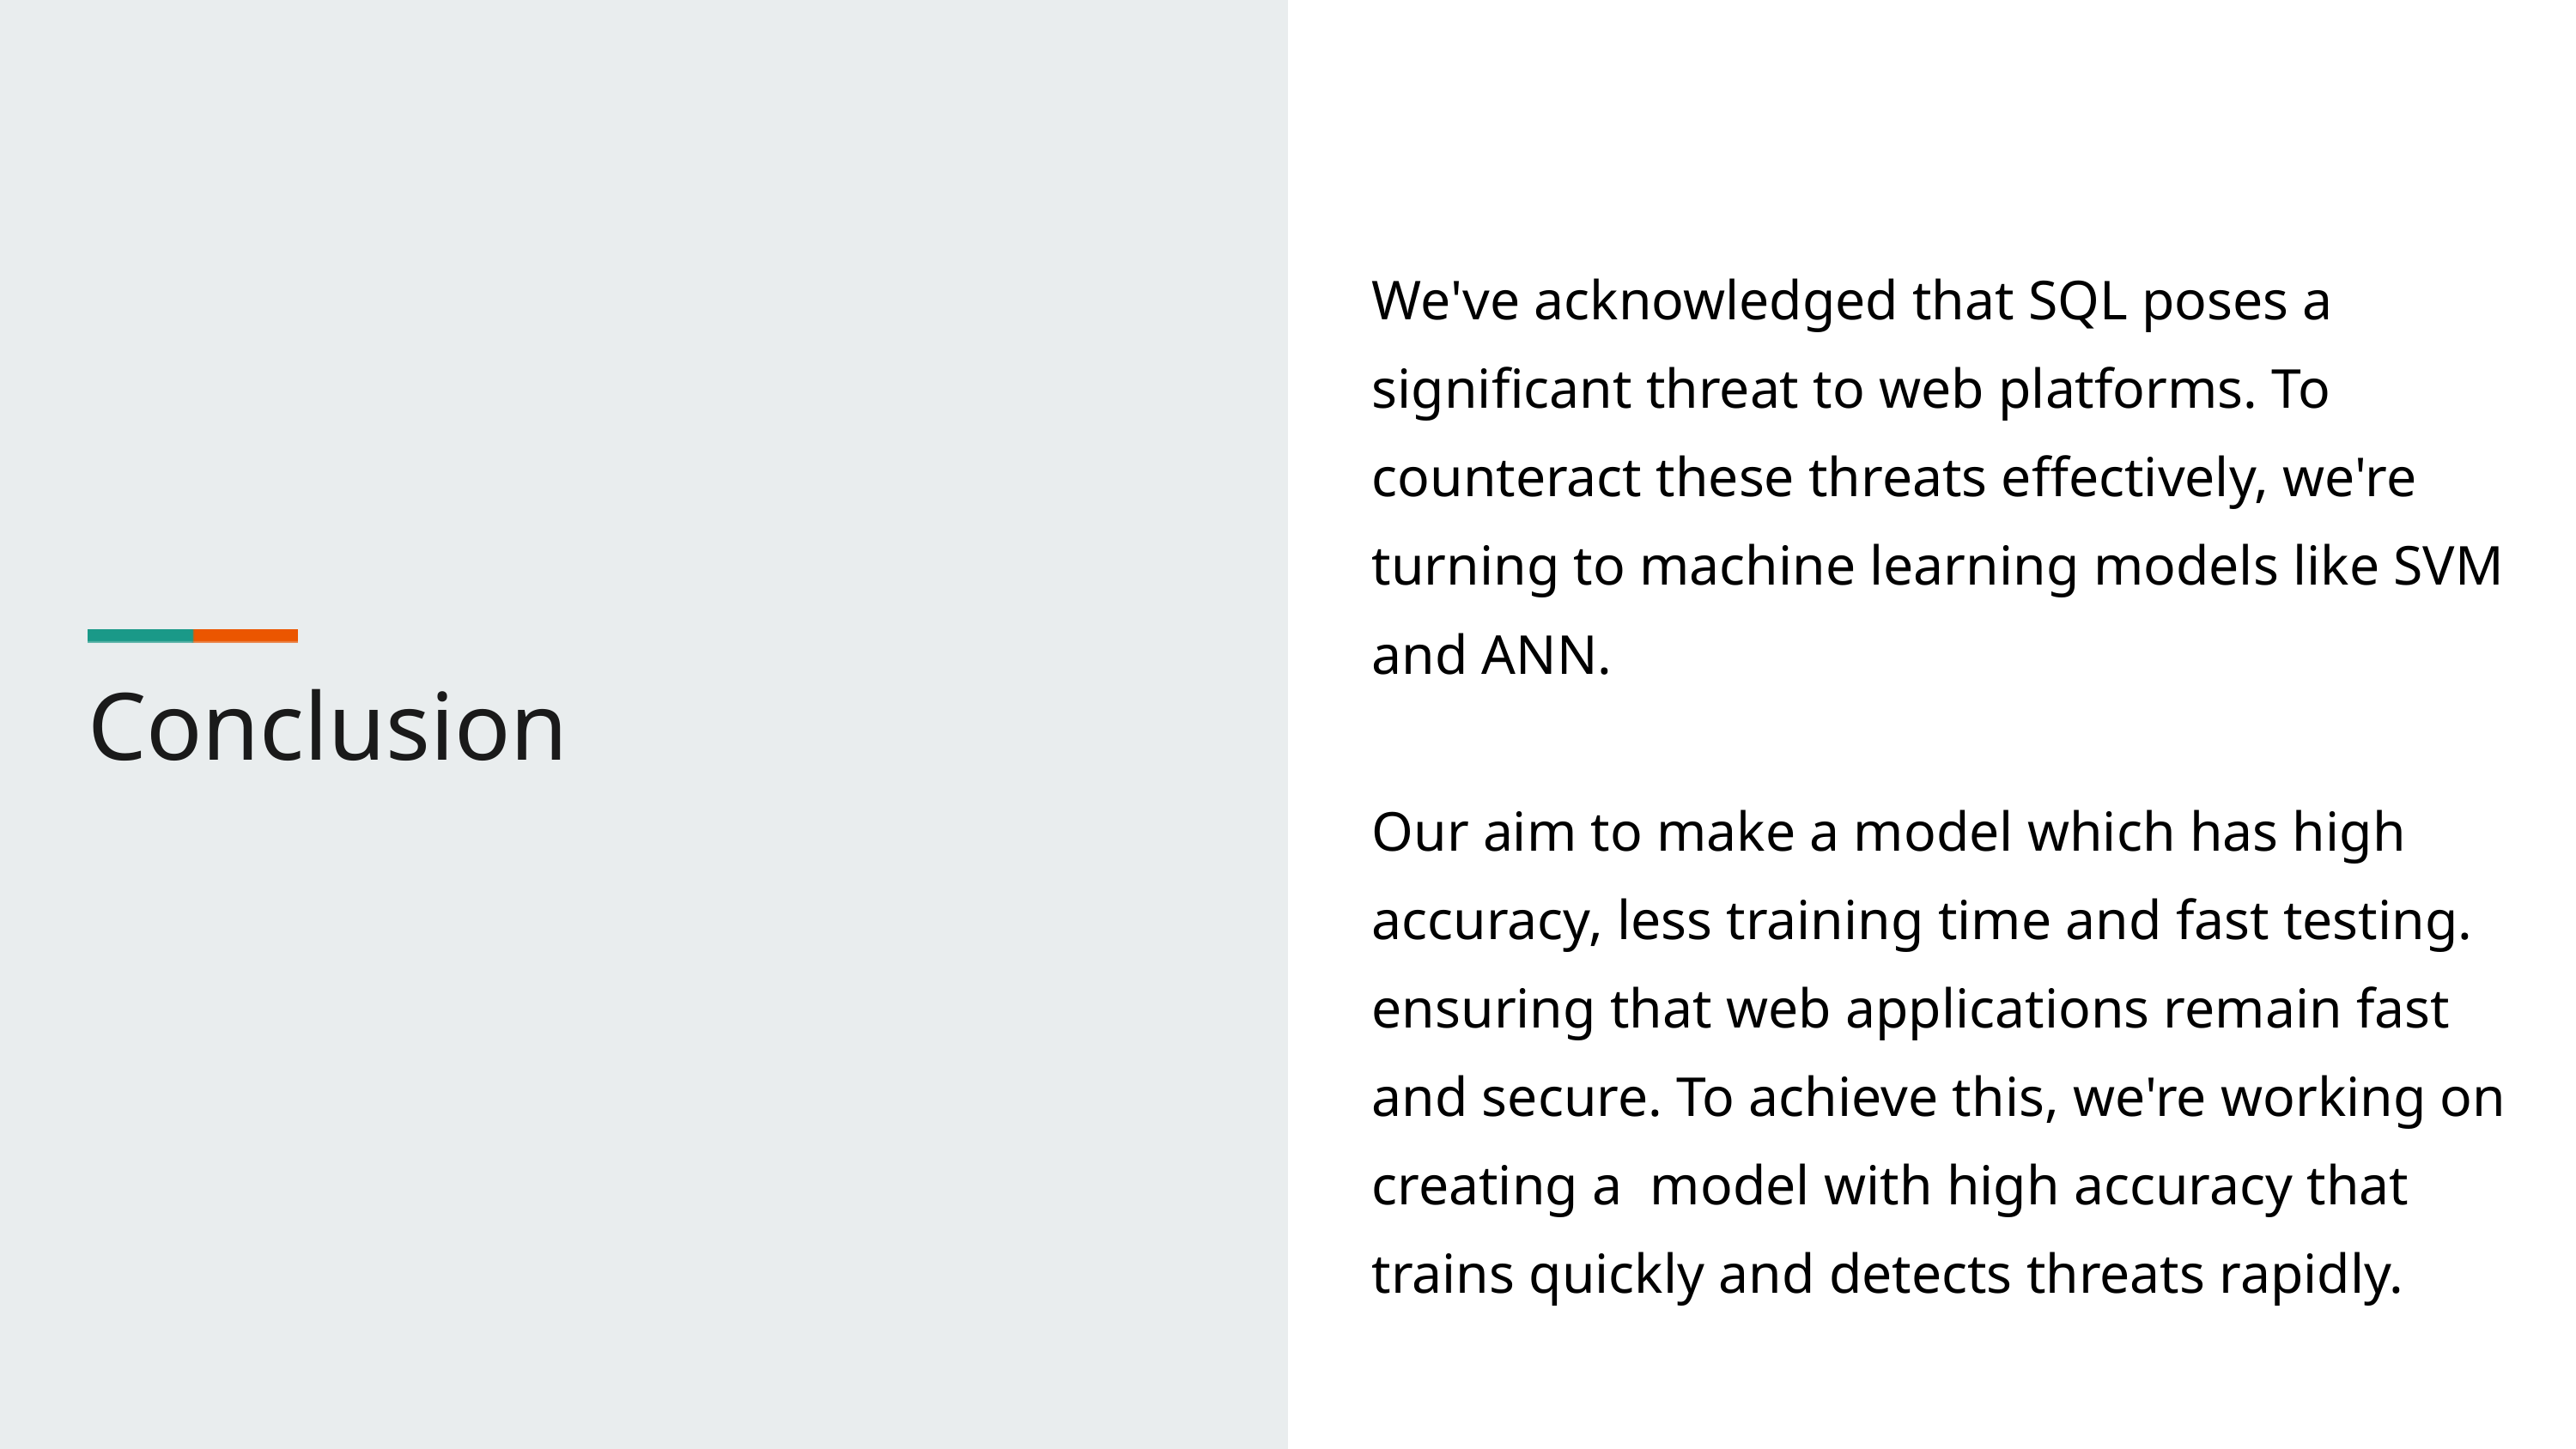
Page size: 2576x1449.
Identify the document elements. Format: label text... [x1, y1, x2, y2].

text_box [0, 0, 1289, 1449]
text_box We've acknowledged that SQL poses a significant threat to web platforms. To counteract these threats effectively, we're turning to machine learning models like SVM and ANN. Our aim to make a model which has high accuracy, less training time and fast testing. ensuring that web applications remain fast and secure. To achieve this, we're working on creating a model with high accuracy that trains quickly and detects threats rapidly. [1371, 241, 2525, 1305]
